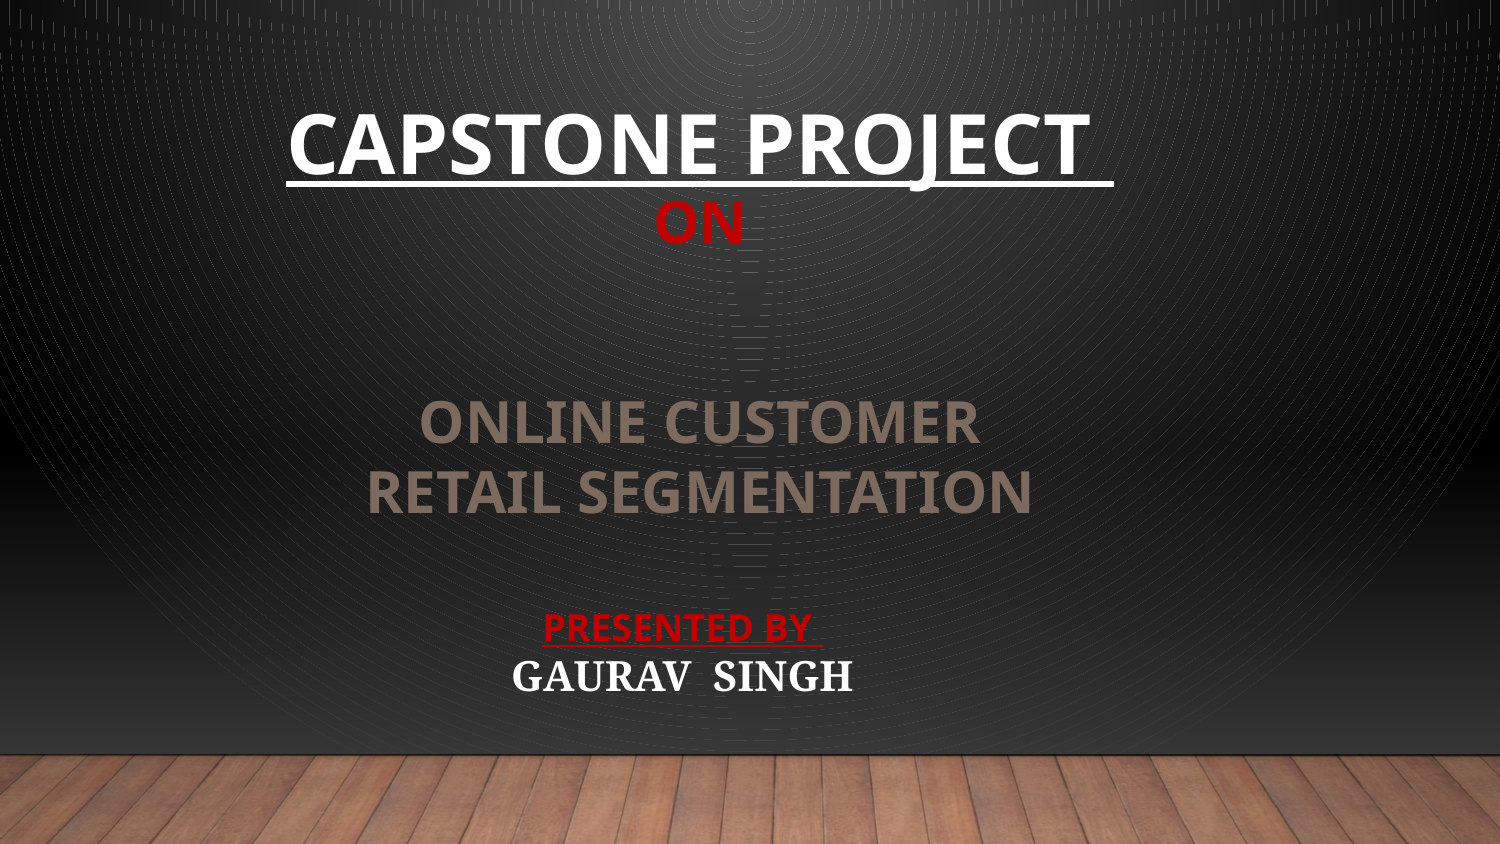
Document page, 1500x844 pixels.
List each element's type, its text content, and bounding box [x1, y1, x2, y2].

picture [0, 754, 1500, 844]
text_box PRESENTED BY GAURAV SINGH [307, 596, 1058, 707]
text_box ONLINE CUSTOMER RETAIL SEGMENTATION [324, 377, 1075, 533]
title CAPSTONE PROJECT ON [279, 101, 1121, 256]
